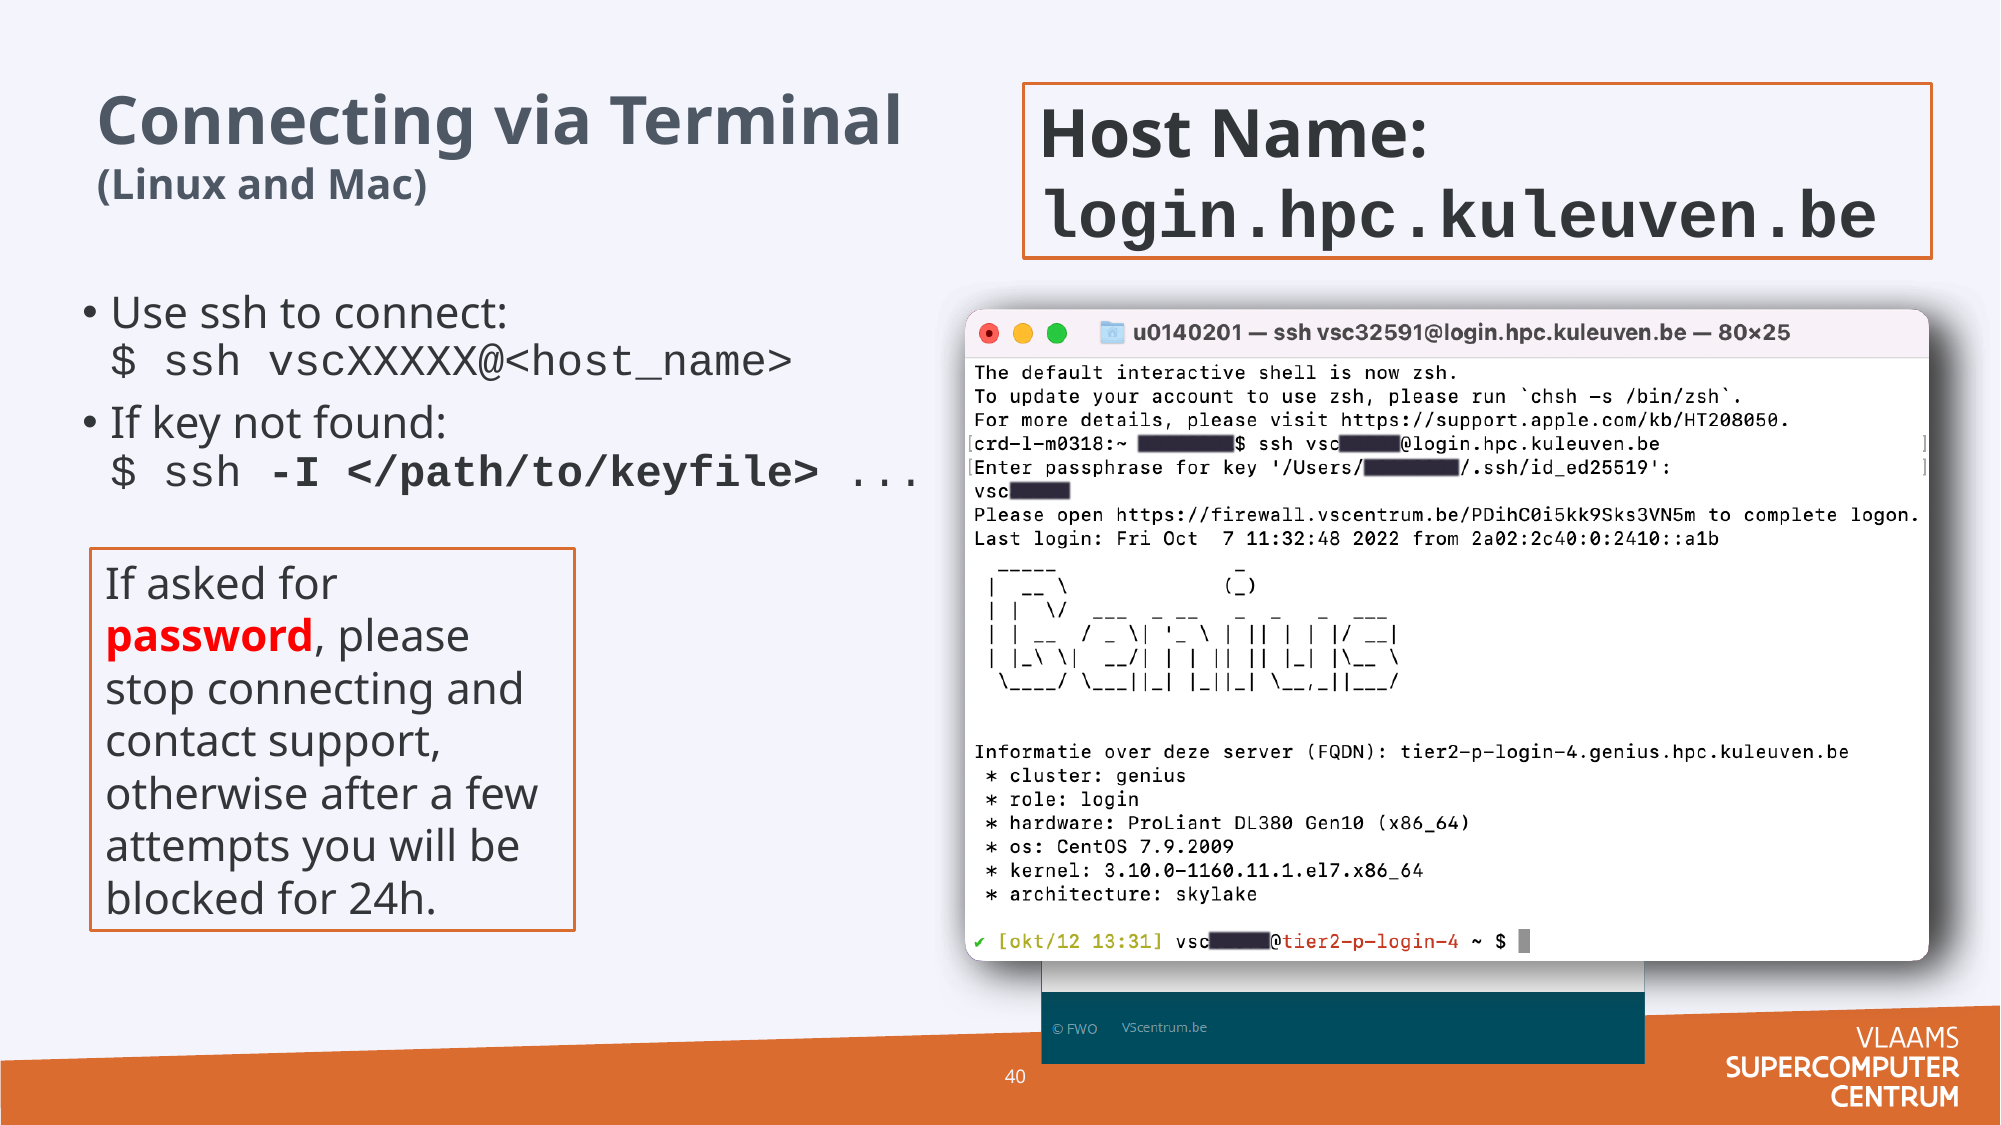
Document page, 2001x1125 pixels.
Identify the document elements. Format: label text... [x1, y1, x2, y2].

slide_number 40 [958, 1047, 1042, 1108]
text_box Connecting via Terminal (Linux and Mac) [82, 70, 953, 215]
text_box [965, 310, 1929, 961]
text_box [965, 961, 1928, 1064]
text_box Host Name: login.hpc.kuleuven.be [1023, 83, 1932, 259]
picture [1725, 1021, 1960, 1117]
list Use ssh to connect: $ ssh vscXXXXX@<host_name> If key not found: $ ssh -I </path/to/keyfile> ... [82, 290, 987, 648]
text_box If asked for password, please stop connecting and contact support, otherwise after a few attempts you will be blocked for 24h. [90, 548, 575, 931]
